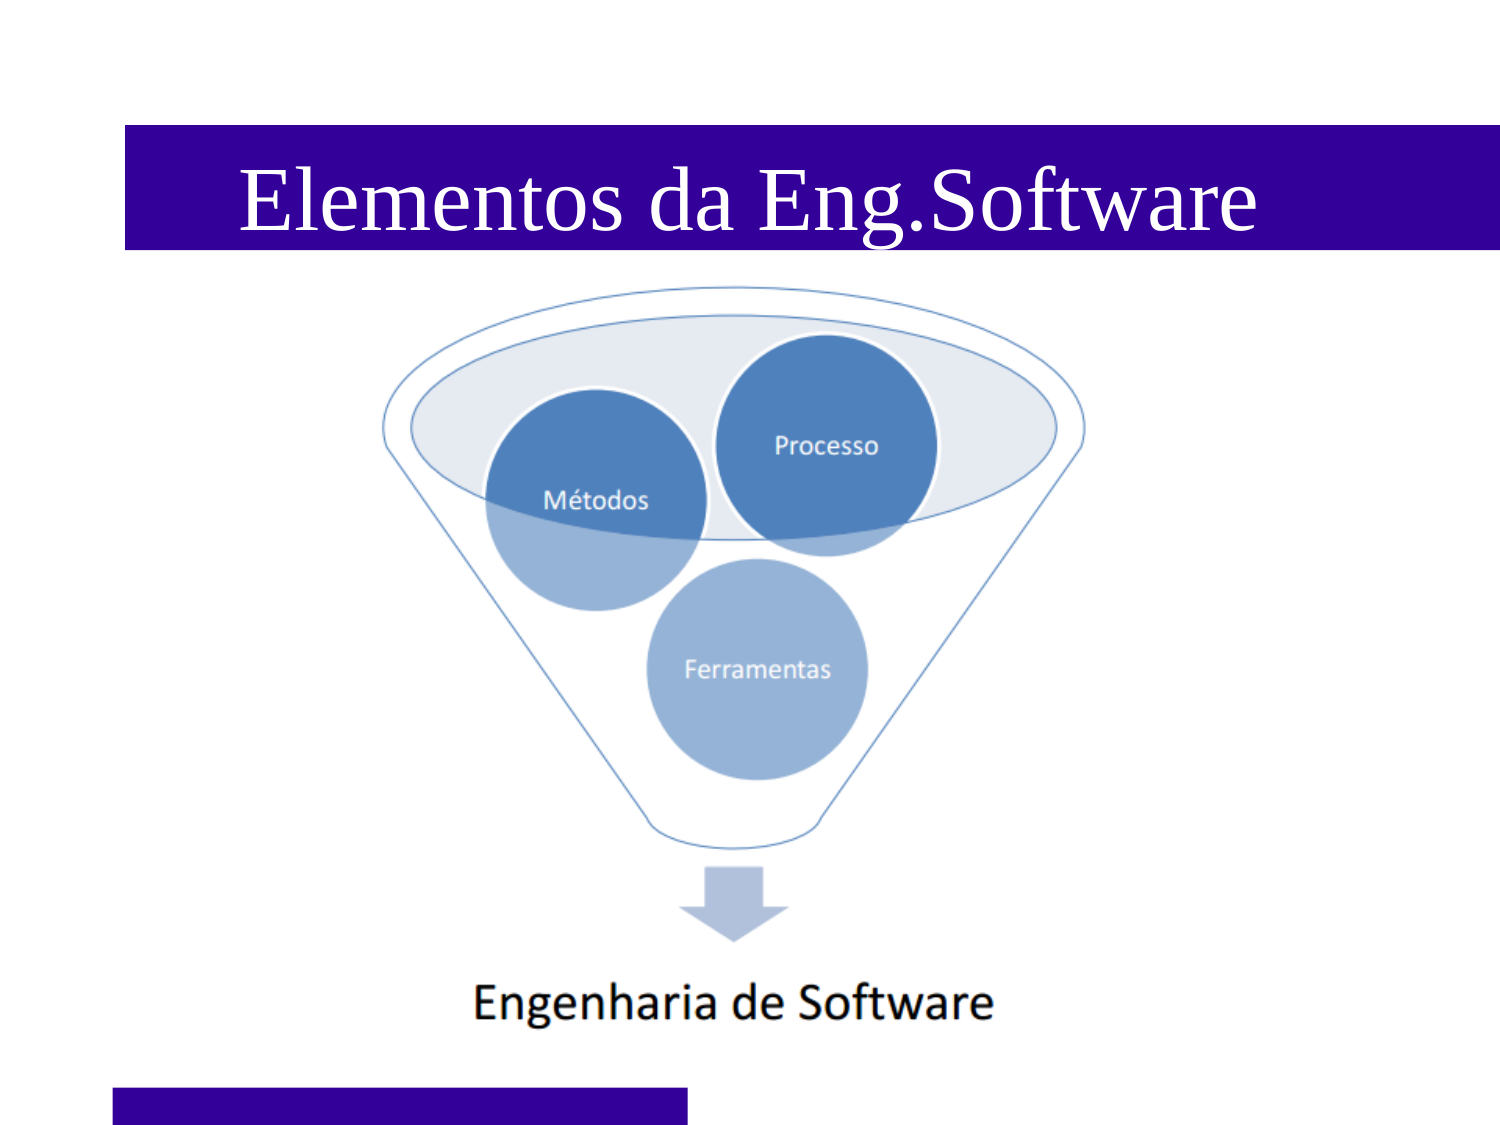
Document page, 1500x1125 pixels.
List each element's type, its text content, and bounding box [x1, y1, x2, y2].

text_box Elementos da Eng.Software [112, 99, 1387, 287]
picture [348, 278, 1101, 1033]
